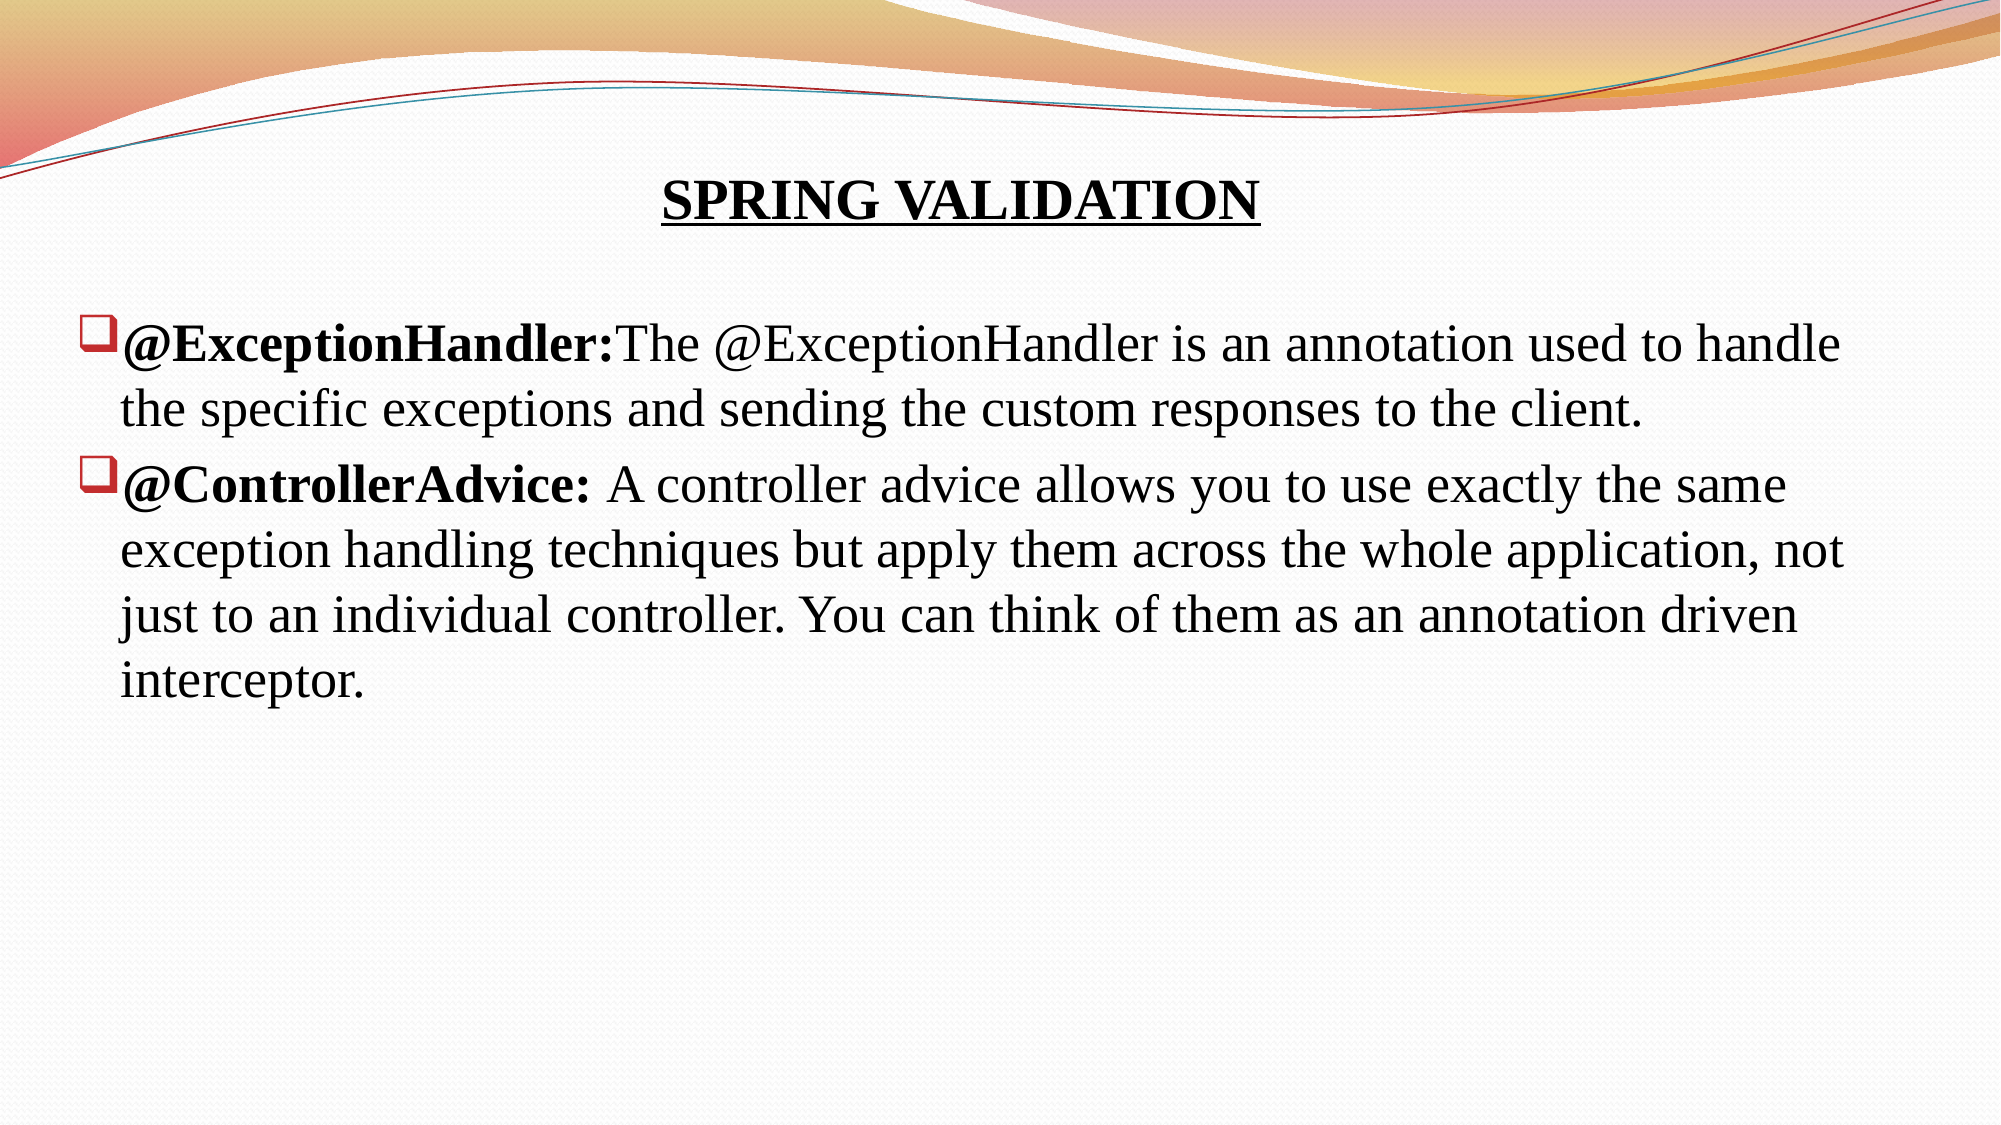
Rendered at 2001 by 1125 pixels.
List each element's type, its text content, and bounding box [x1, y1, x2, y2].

list @ExceptionHandler:The @ExceptionHandler is an annotation used to handle the specific exceptions and sending the custom responses to the client. @ControllerAdvice: A controller advice allows you to use exactly the same exception handling techniques but apply them across the whole application, not just to an individual controller. You can think of them as an annotation driven interceptor. [61, 300, 1866, 1125]
title SPRING VALIDATION [61, 84, 1862, 231]
